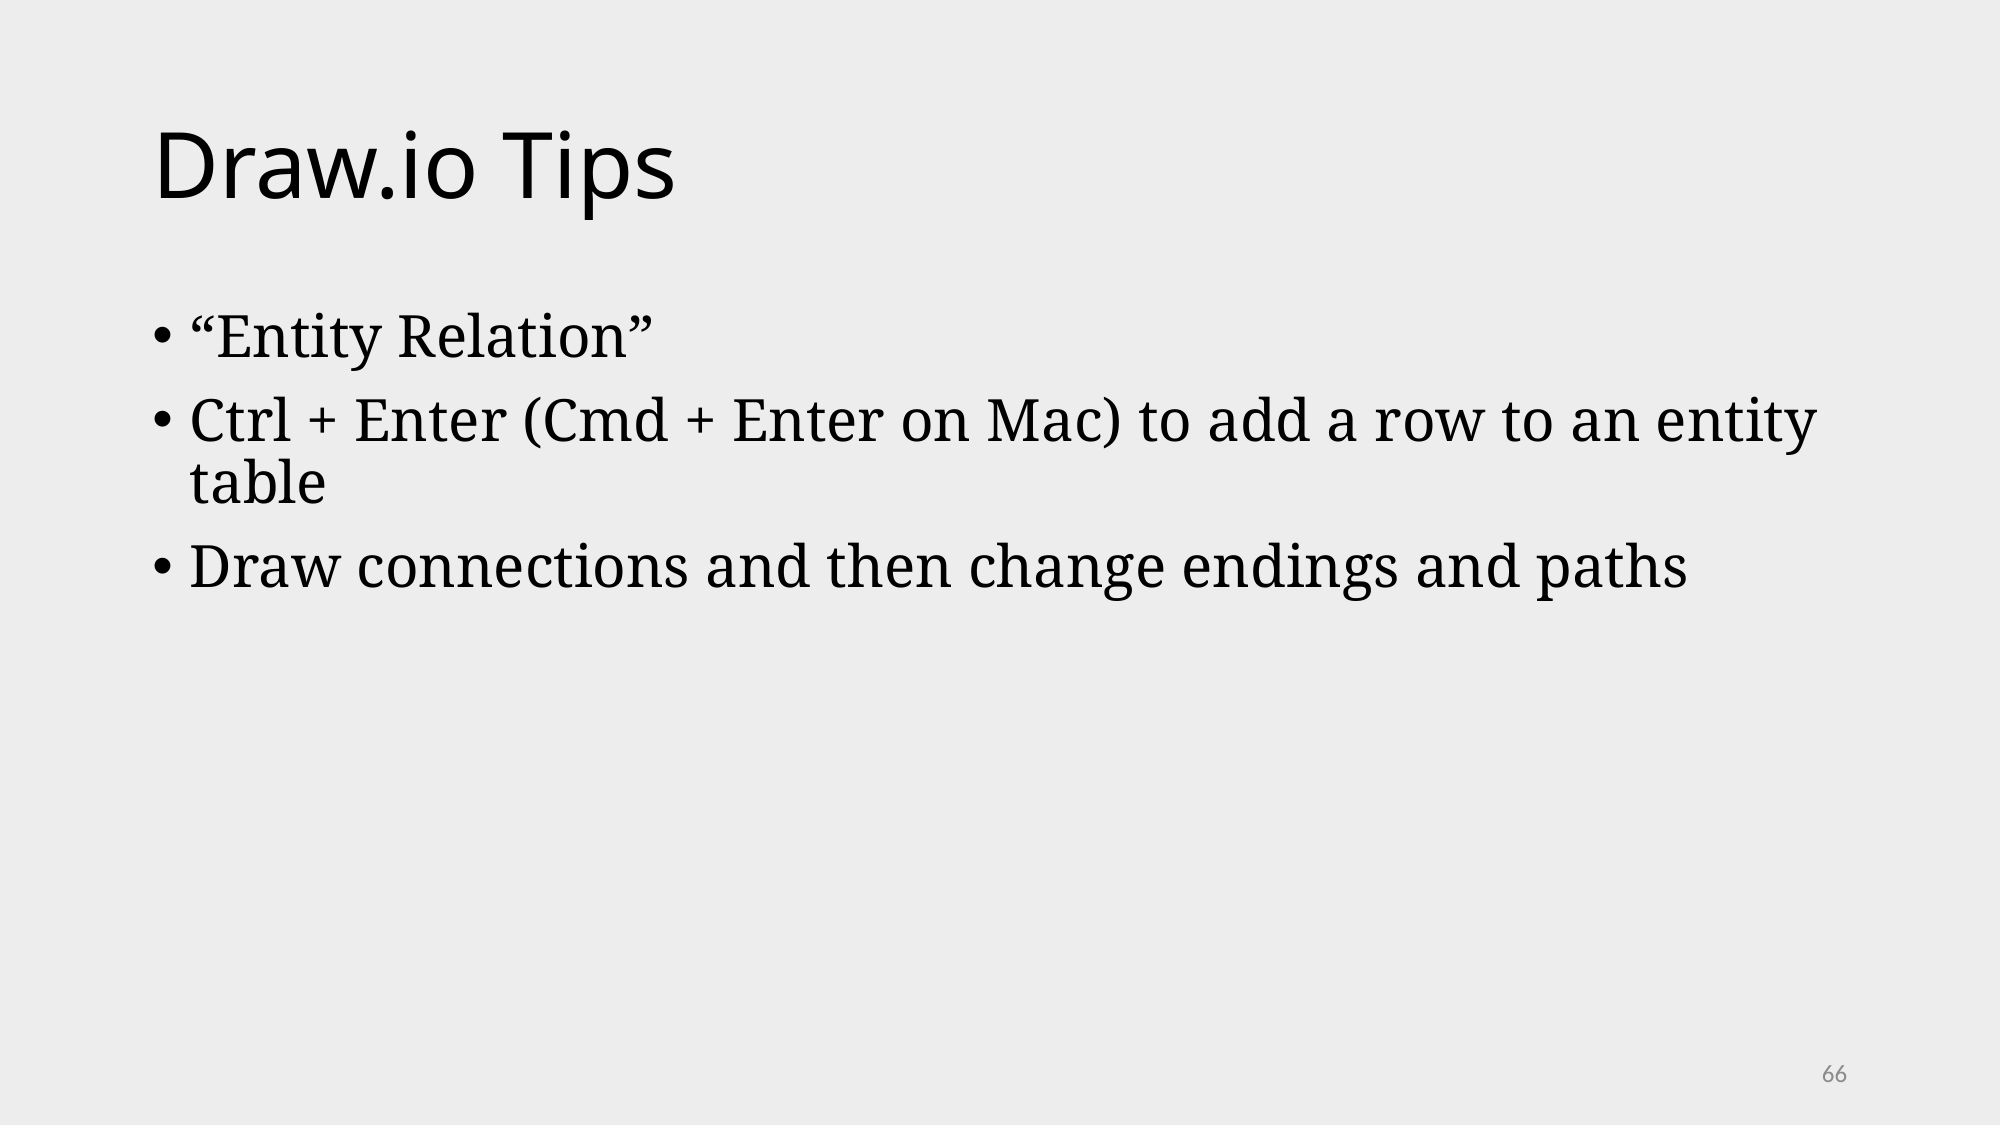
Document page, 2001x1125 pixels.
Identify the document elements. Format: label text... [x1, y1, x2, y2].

list “Entity Relation” Ctrl + Enter (Cmd + Enter on Mac) to add a row to an entity table Draw connections and then change endings and paths [137, 299, 1863, 1014]
slide_number 66 [1412, 1042, 1863, 1103]
title Draw.io Tips [137, 59, 1863, 278]
